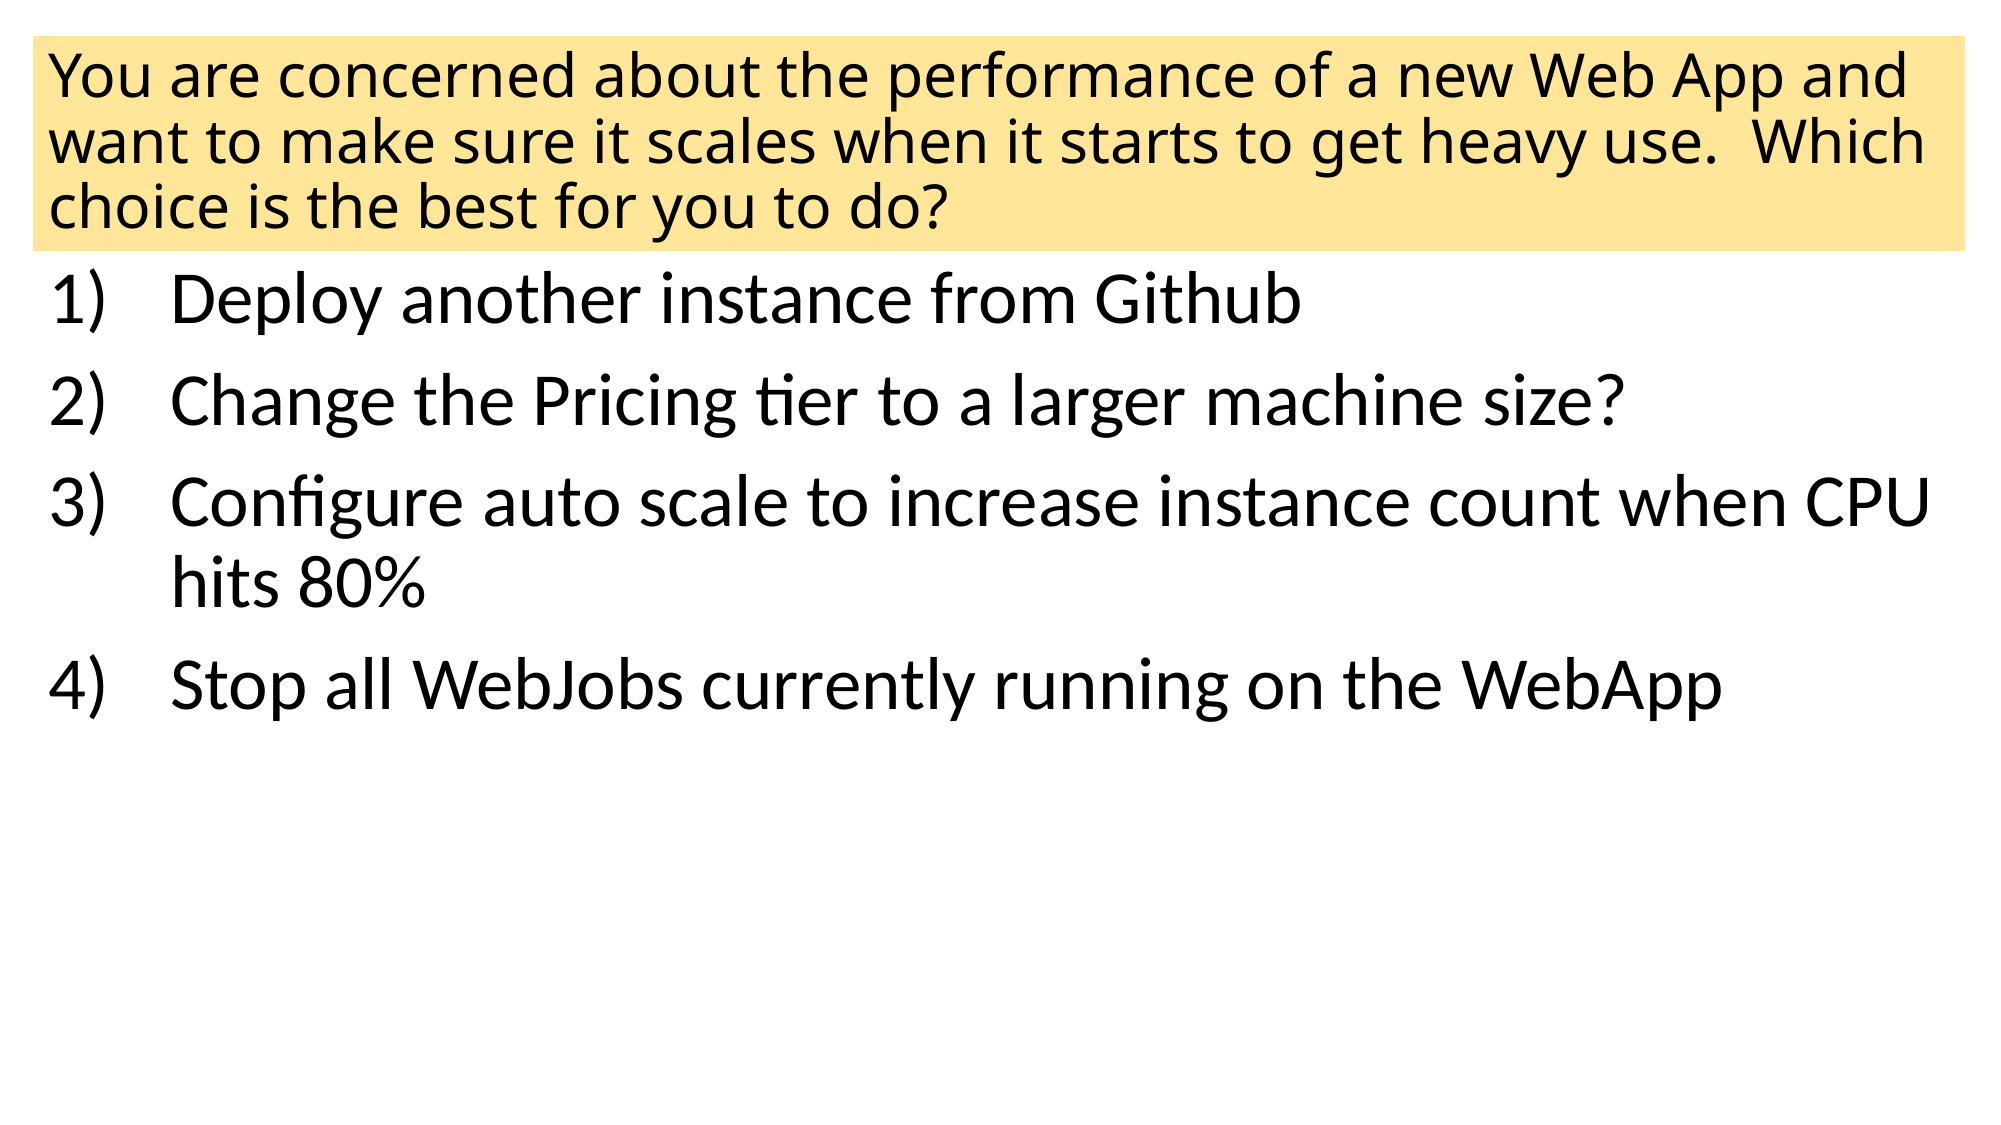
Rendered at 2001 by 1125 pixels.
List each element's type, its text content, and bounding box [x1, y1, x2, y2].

list Deploy another instance from Github Change the Pricing tier to a larger machine size? Configure auto scale to increase instance count when CPU hits 80% Stop all WebJobs currently running on the WebApp [33, 250, 1966, 1092]
title You are concerned about the performance of a new Web App and want to make sure it scales when it starts to get heavy use. Which choice is the best for you to do? [33, 36, 1966, 250]
